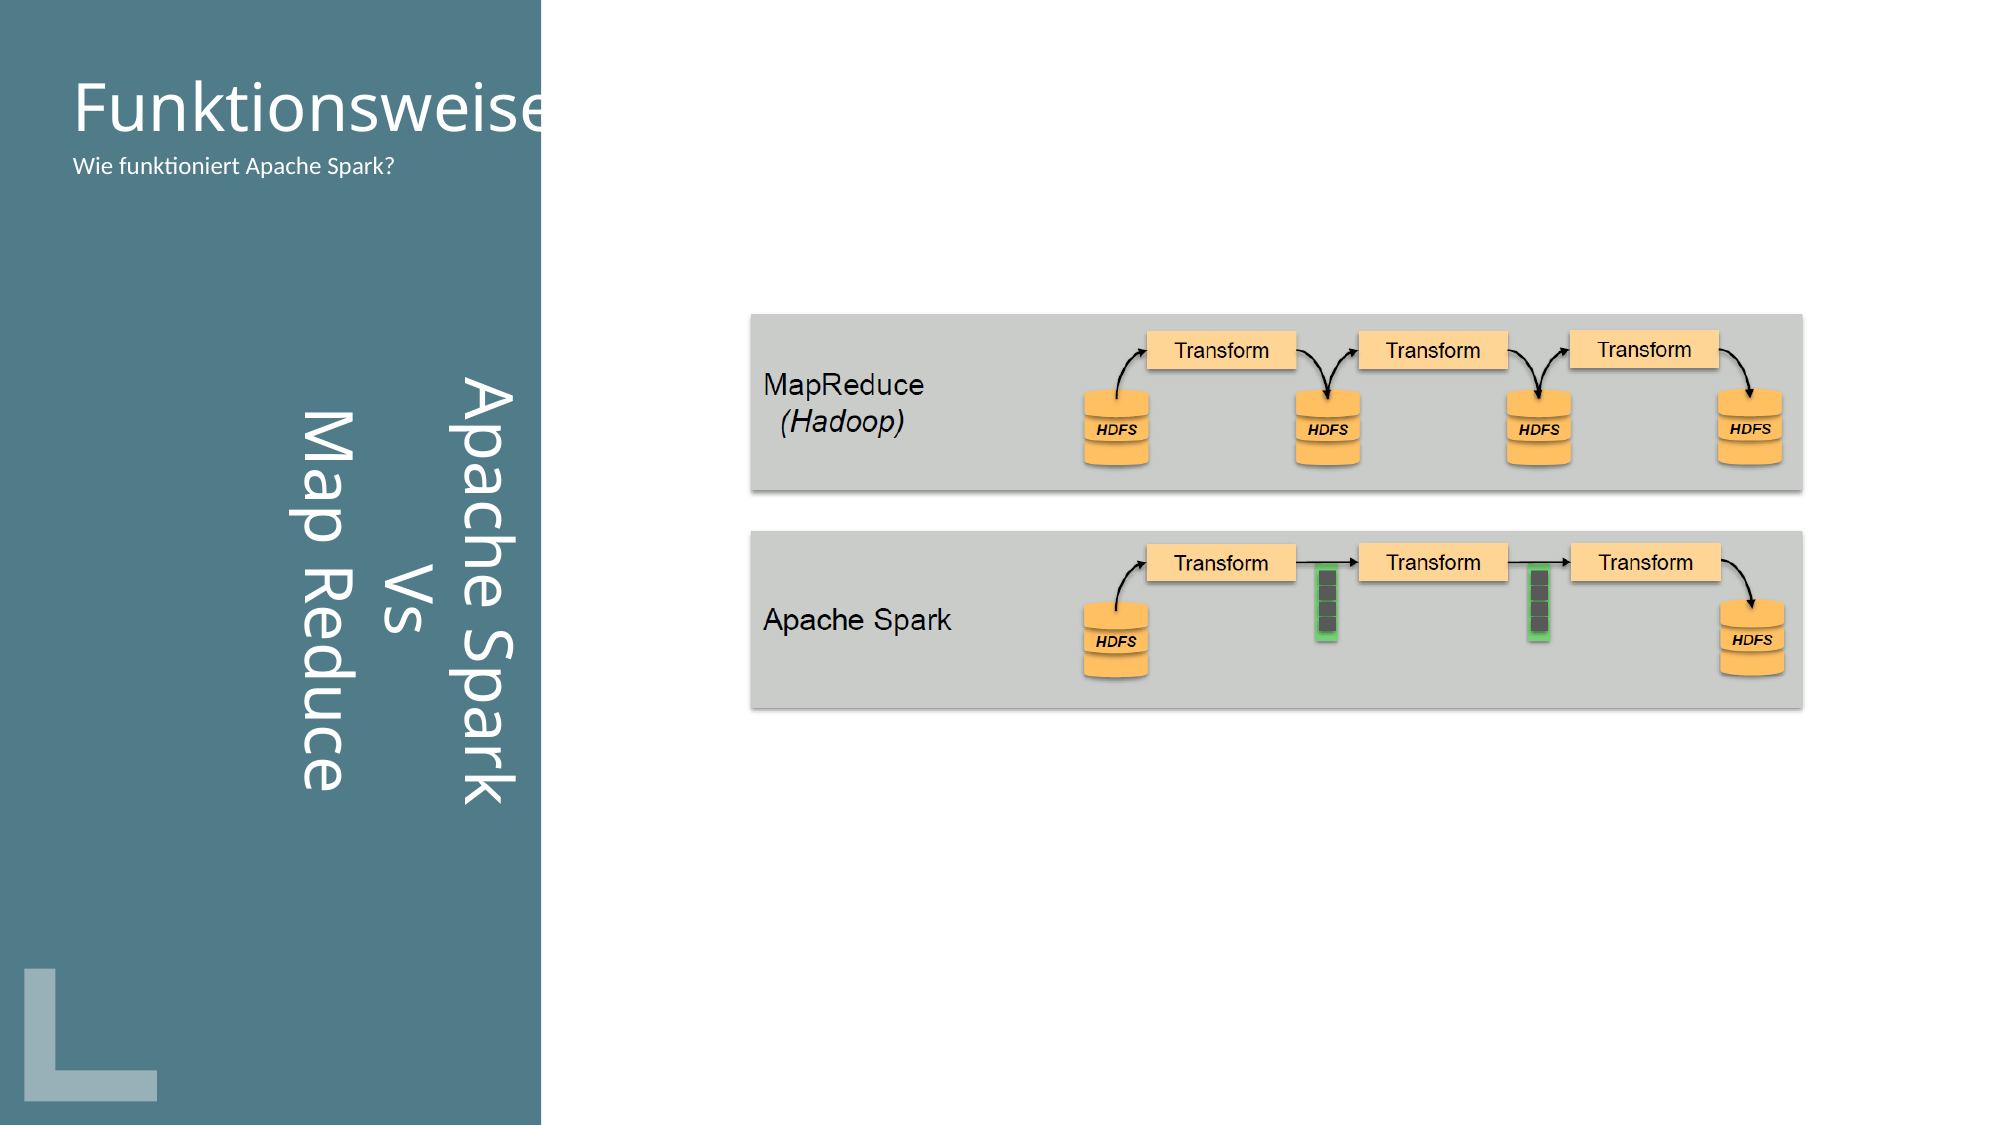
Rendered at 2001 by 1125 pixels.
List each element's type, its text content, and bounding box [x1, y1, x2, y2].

text_box Funktionsweise [61, 64, 565, 145]
text_box [23, 968, 158, 1102]
text_box Wie funktioniert Apache Spark? [61, 145, 443, 188]
text_box Apache Spark Vs Map Reduce [291, 346, 532, 850]
picture [742, 302, 1811, 718]
text_box [0, 0, 542, 1125]
